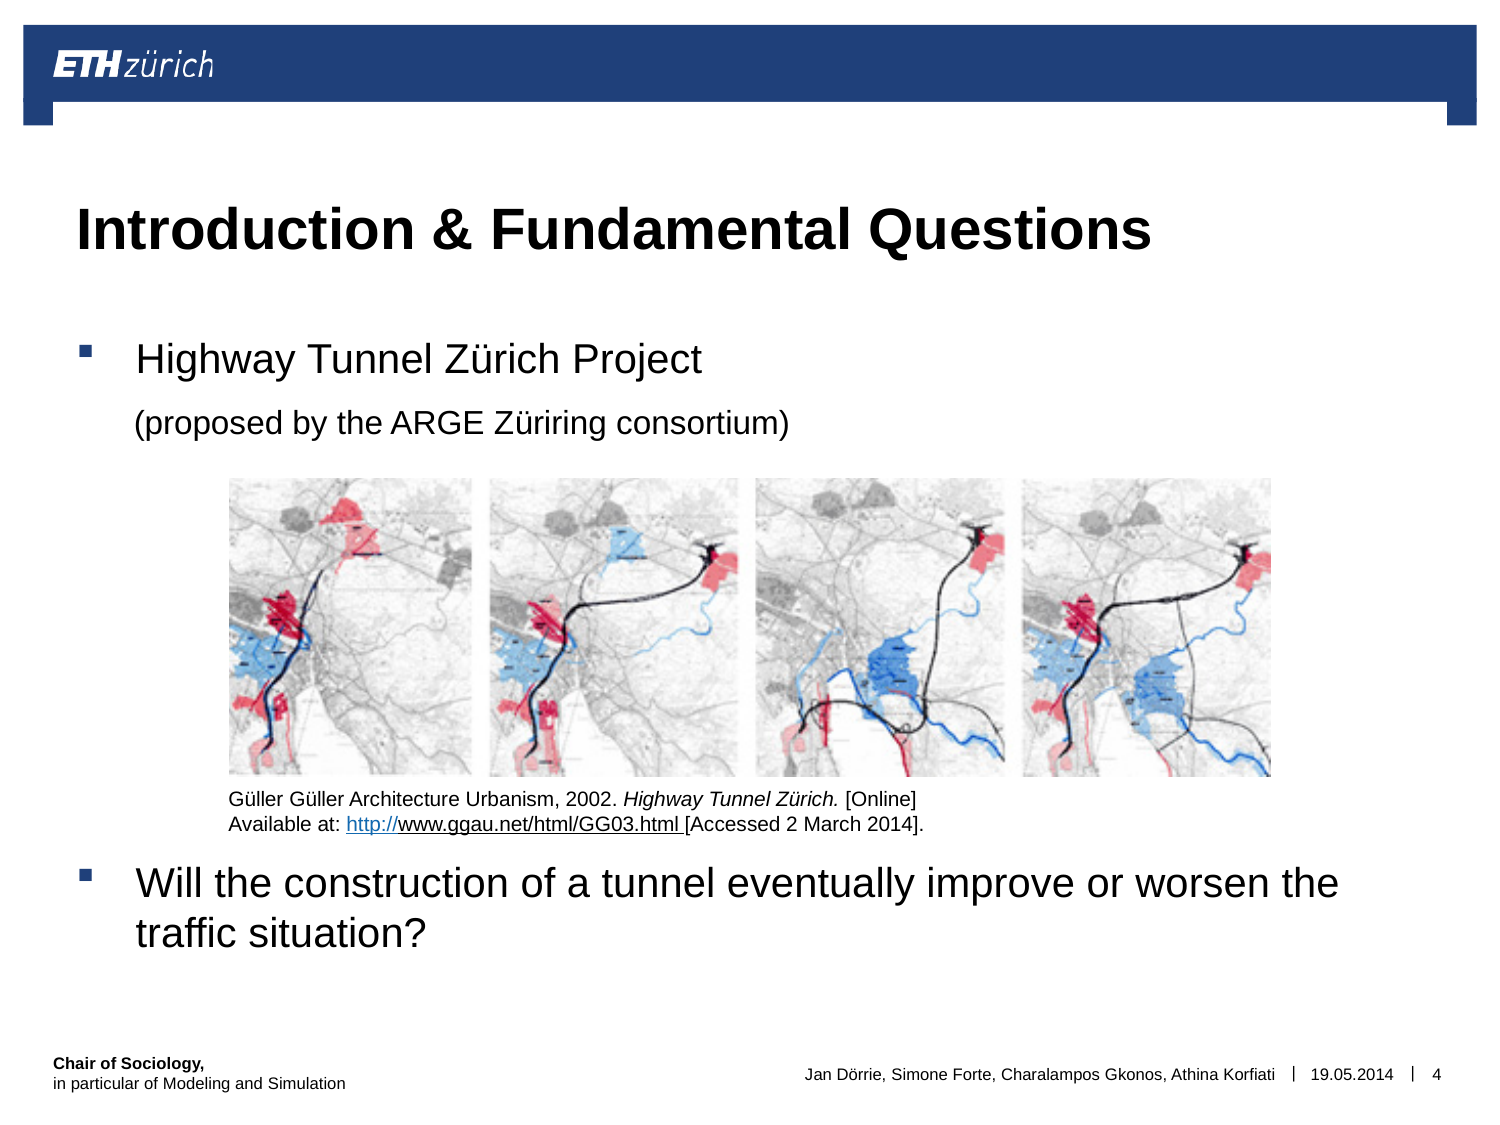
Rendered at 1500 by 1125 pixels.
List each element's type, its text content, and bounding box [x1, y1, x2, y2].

slide_number 4 [1415, 1034, 1459, 1112]
title Introduction & Fundamental Questions [53, 101, 1447, 262]
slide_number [1302, 1034, 1403, 1112]
footer Jan Dörrie, Simone Forte, Charalampos Gkonos, Athina Korfiati [750, 1034, 1277, 1112]
text_box Güller Güller Architecture Urbanism, 2002. Highway Tunnel Zürich. [Online] Available at: http://www.ggau.net/html/GG03.html [Accessed 2 March 2014]. [213, 778, 1256, 843]
text_box Highway Tunnel Zürich Project (proposed by the ARGE Züriring consortium) Will the construction of a tunnel eventually improve or worsen the traffic situation? [53, 332, 1447, 1023]
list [228, 477, 1271, 777]
